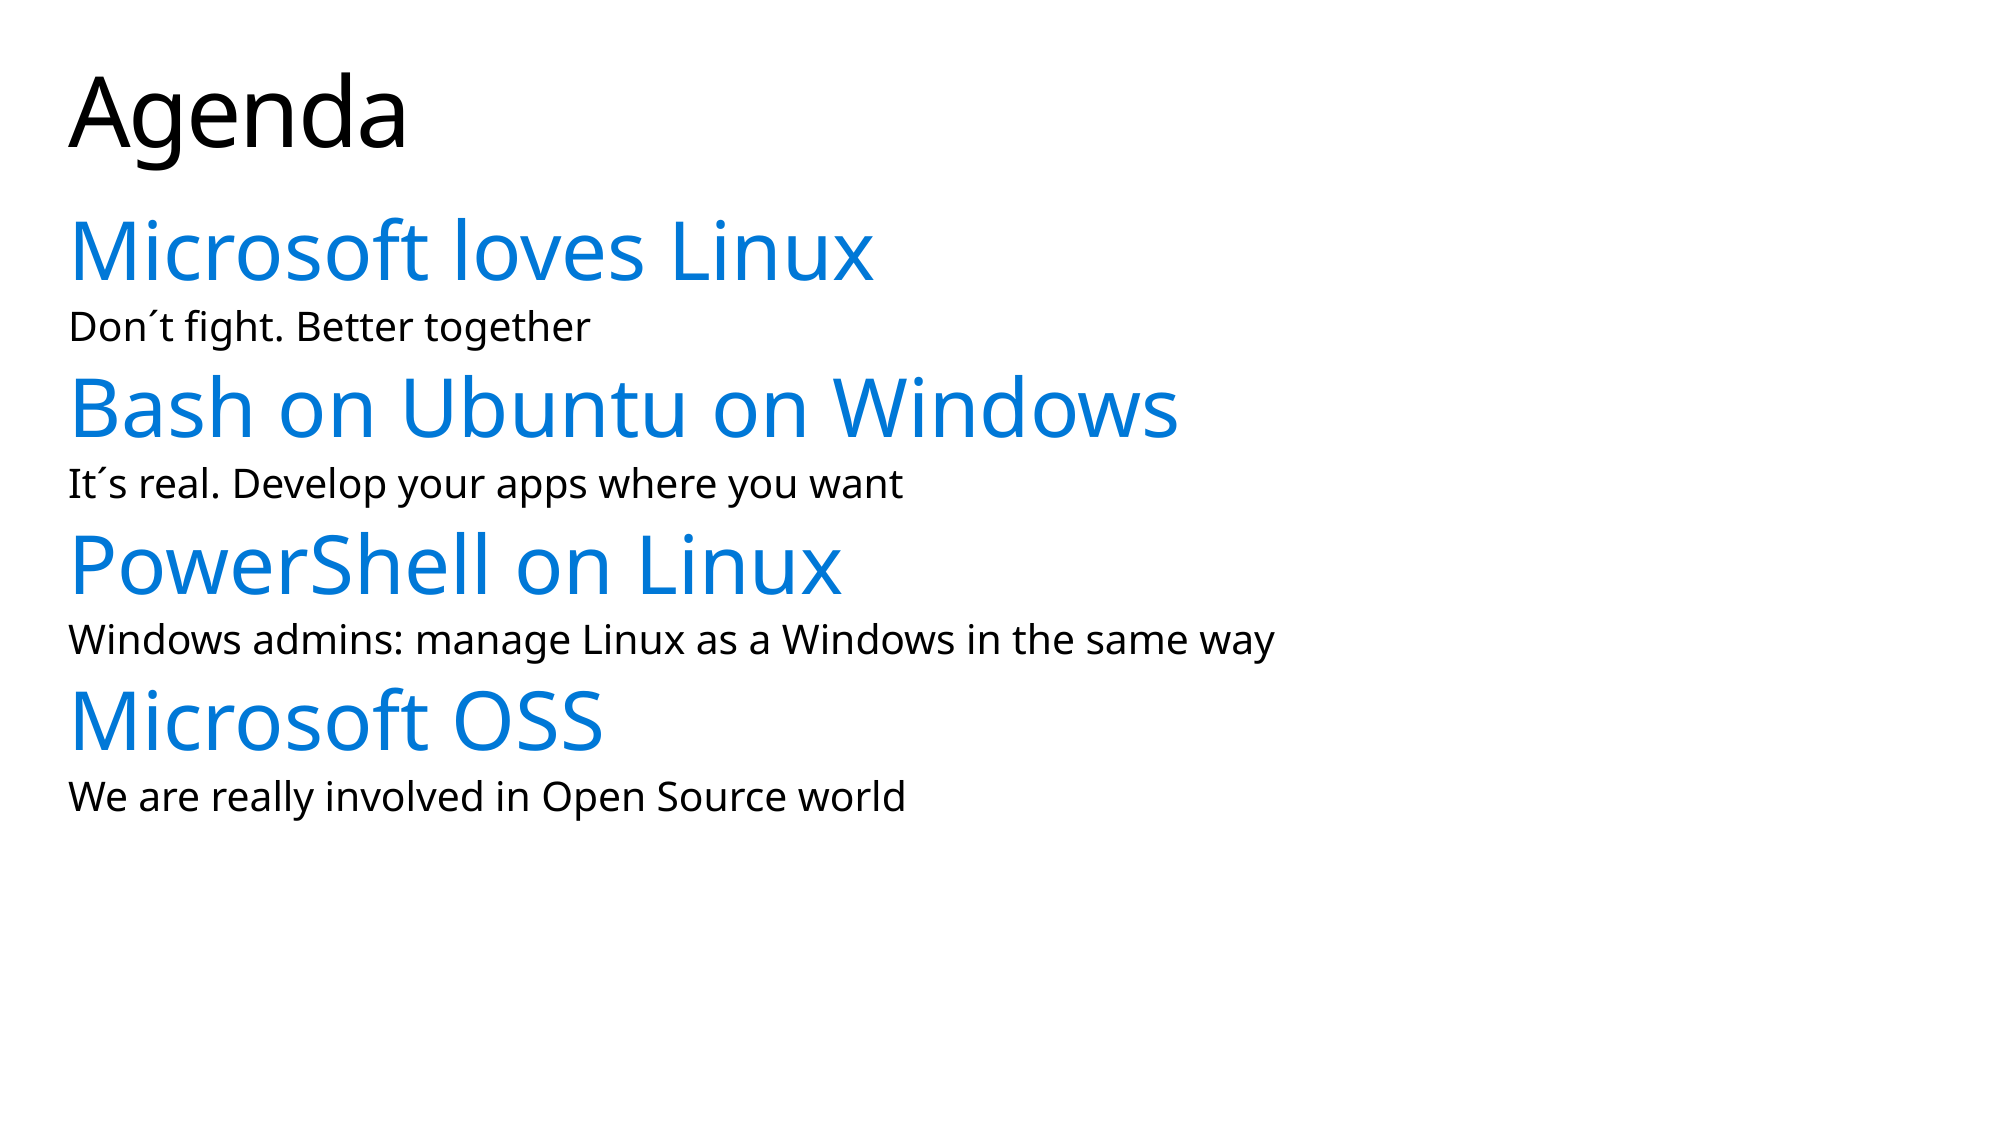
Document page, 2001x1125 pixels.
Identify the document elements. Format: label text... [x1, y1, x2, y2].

title Agenda [44, 47, 1957, 196]
list Microsoft loves Linux Don´t fight. Better together Bash on Ubuntu on Windows It´s real. Develop your apps where you want PowerShell on Linux Windows admins: manage Linux as a Windows in the same way Microsoft OSS We are really involved in Open Source world [44, 195, 1956, 859]
